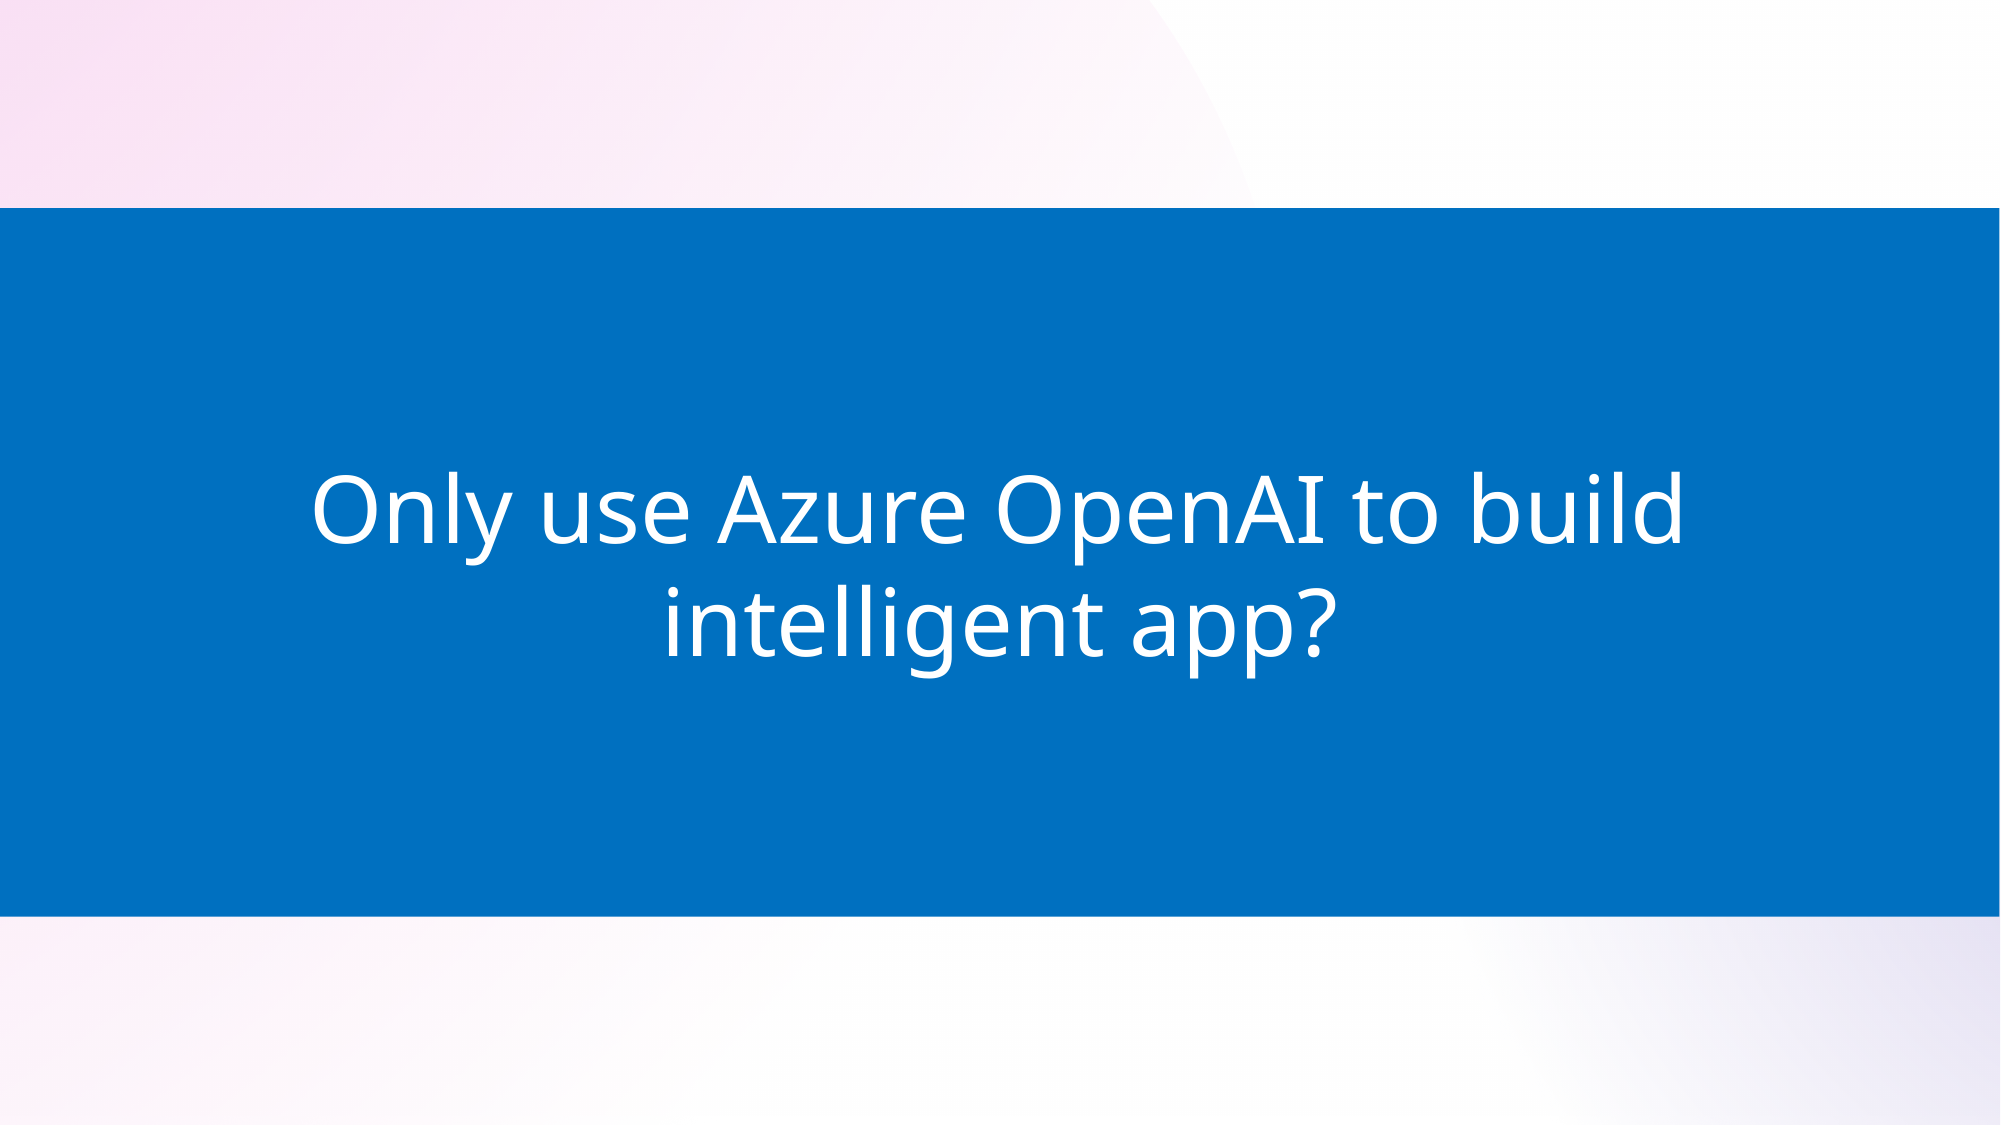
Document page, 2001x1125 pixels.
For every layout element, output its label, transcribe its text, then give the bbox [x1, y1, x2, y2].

text_box Only use Azure OpenAI to build intelligent app? [0, 207, 2000, 918]
picture [0, 0, 2001, 1125]
